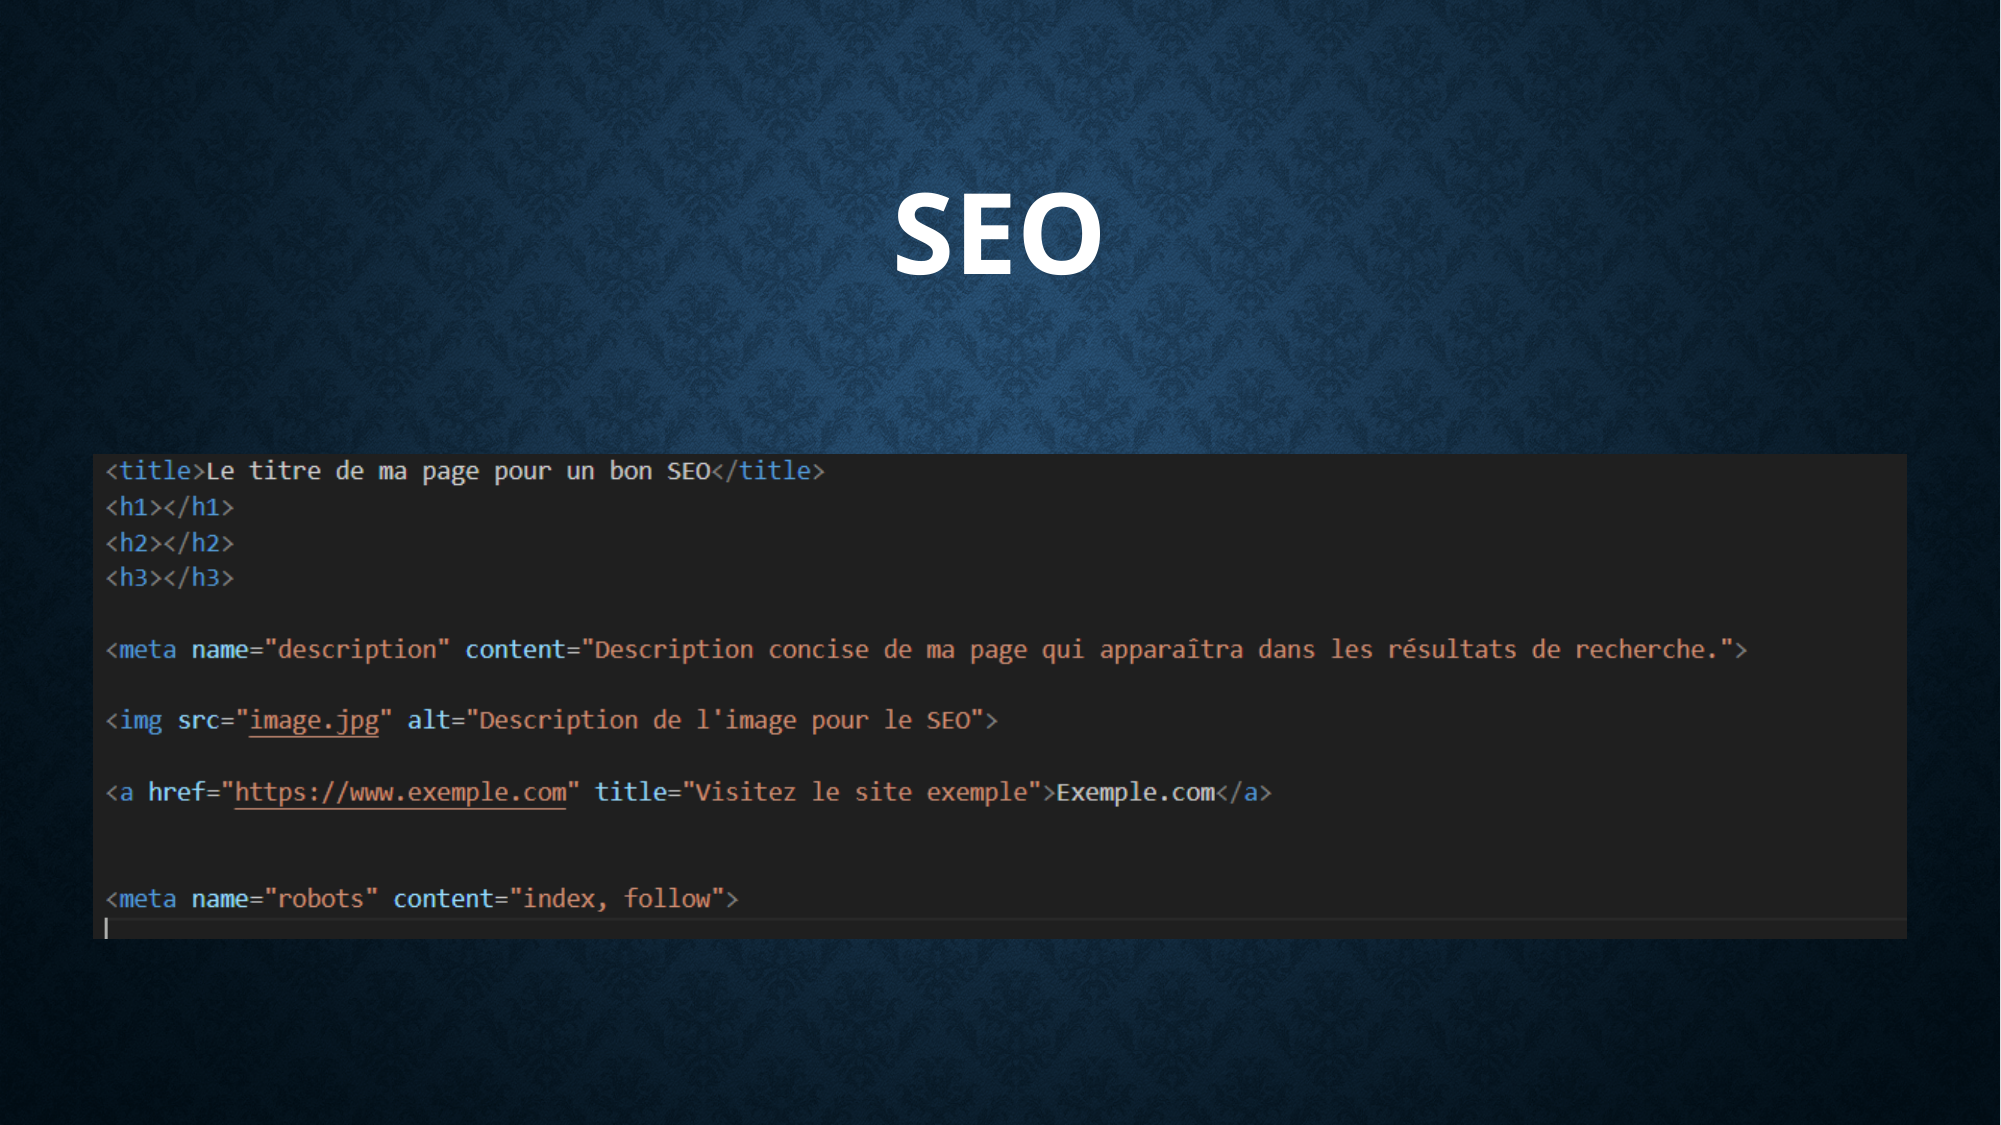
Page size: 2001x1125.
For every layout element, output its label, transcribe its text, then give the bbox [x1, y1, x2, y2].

title seO [681, 126, 1319, 337]
picture [92, 454, 1908, 939]
